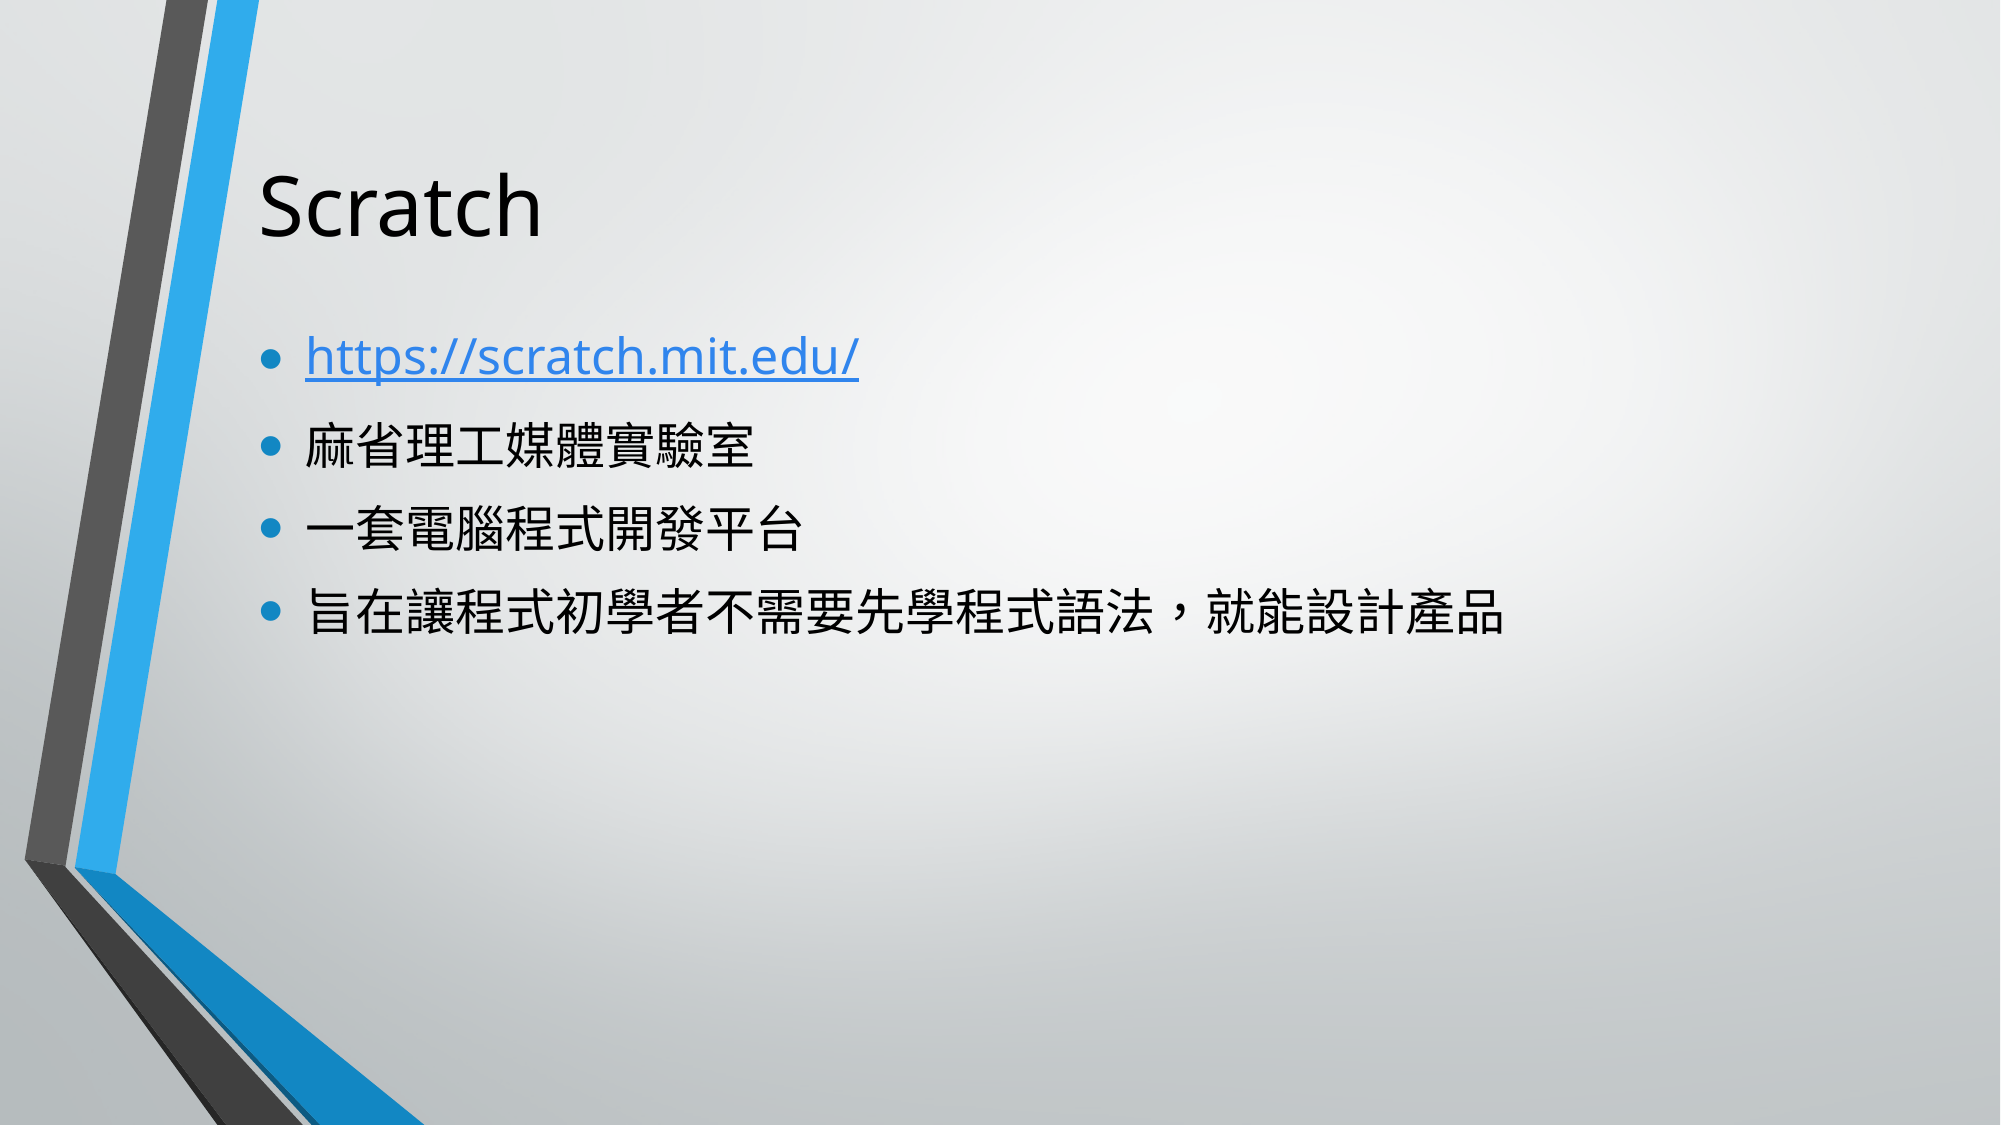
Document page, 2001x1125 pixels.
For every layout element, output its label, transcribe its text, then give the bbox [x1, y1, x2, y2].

list https://scratch.mit.edu/ 麻省理工媒體實驗室 一套電腦程式開發平台 旨在讓程式初學者不需要先學程式語法，就能設計產品 [243, 316, 1887, 1005]
title Scratch [243, 112, 1887, 294]
